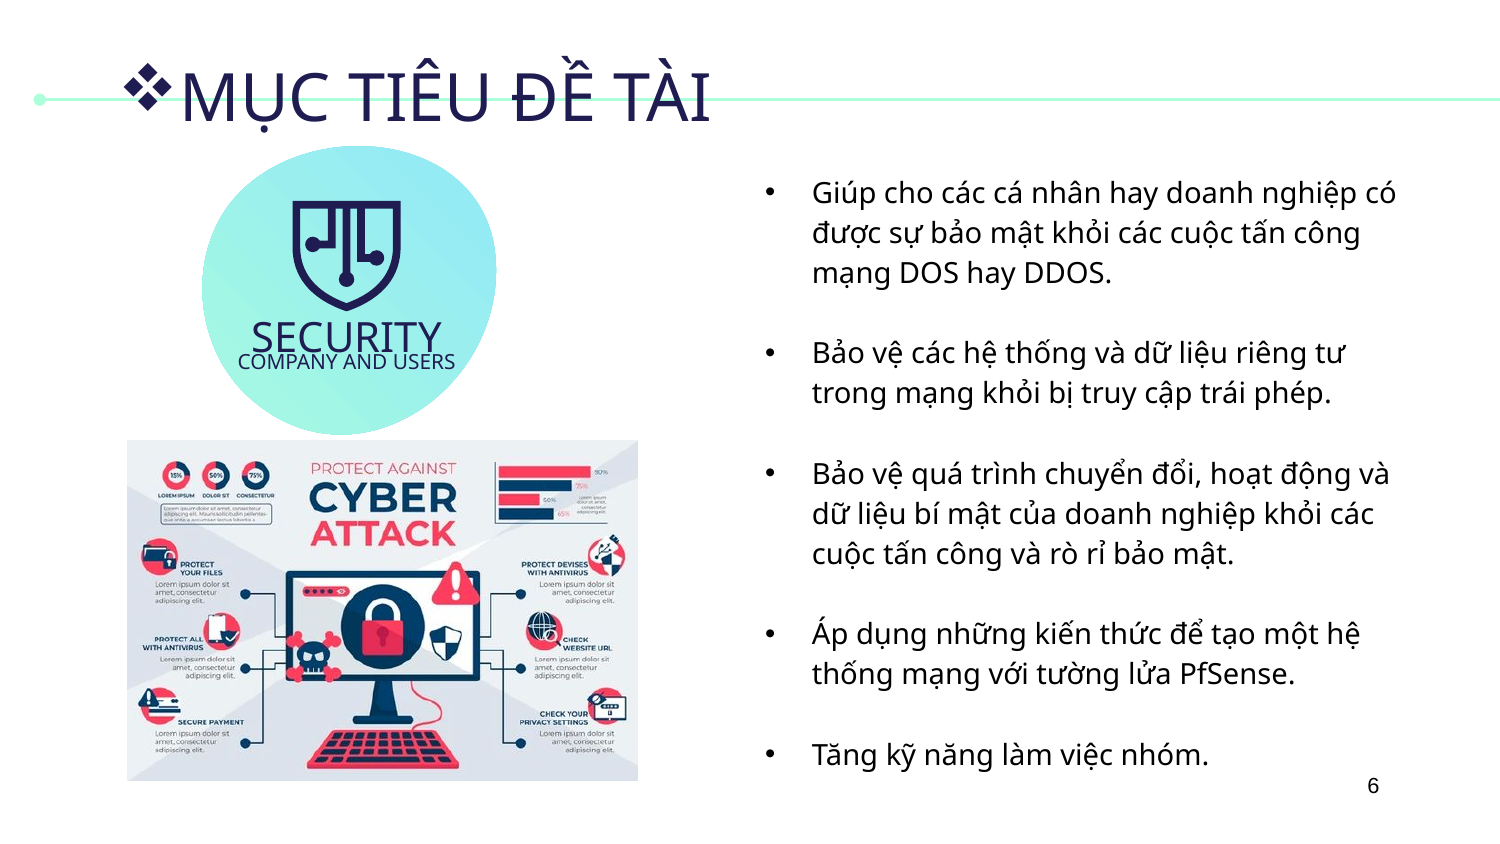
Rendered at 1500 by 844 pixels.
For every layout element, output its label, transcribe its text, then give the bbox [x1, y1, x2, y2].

title SECURITY [201, 295, 493, 333]
text_box Giúp cho các cá nhân hay doanh nghiệp có được sự bảo mật khỏi các cuộc tấn công mạng DOS hay DDOS. Bảo vệ các hệ thống và dữ liệu riêng tư trong mạng khỏi bị truy cập trái phép. Bảo vệ quá trình chuyển đổi, hoạt động và dữ liệu bí mật của doanh nghiệp khỏi các cuộc tấn công và rò rỉ bảo mật. Áp dụng những kiến thức để tạo một hệ thống mạng với tường lửa PfSense. Tăng kỹ năng làm việc nhóm. [749, 153, 1422, 790]
text_box 6 [1360, 764, 1383, 806]
text_box [236, 384, 451, 435]
text_box [292, 200, 401, 295]
text_box [202, 146, 497, 302]
title COMPANY AND USERS [172, 333, 521, 384]
title MỤC TIÊU ĐỀ TÀI [103, 40, 1102, 129]
picture [127, 440, 639, 781]
